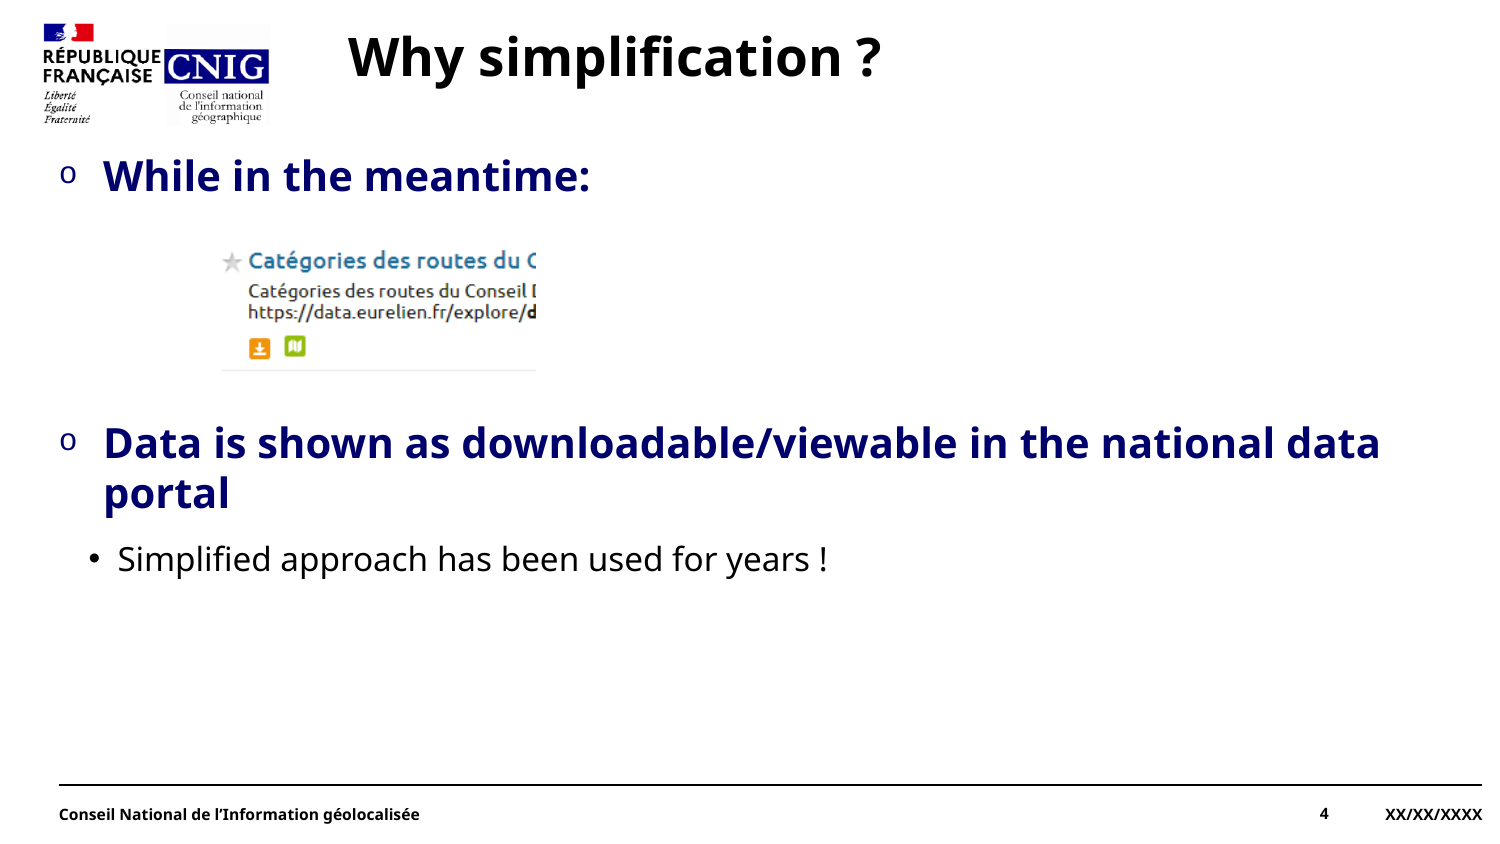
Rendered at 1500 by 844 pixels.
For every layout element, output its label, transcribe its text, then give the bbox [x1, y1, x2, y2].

title Why simplification ? [348, 17, 1441, 89]
picture [37, 16, 278, 133]
list While in the meantime: Data is shown as downloadable/viewable in the national data portal Simplified approach has been used for years ! [59, 150, 1400, 726]
slide_number 4 [1139, 784, 1329, 844]
picture [218, 245, 537, 384]
slide_number XX/XX/XXXX [1329, 784, 1483, 844]
